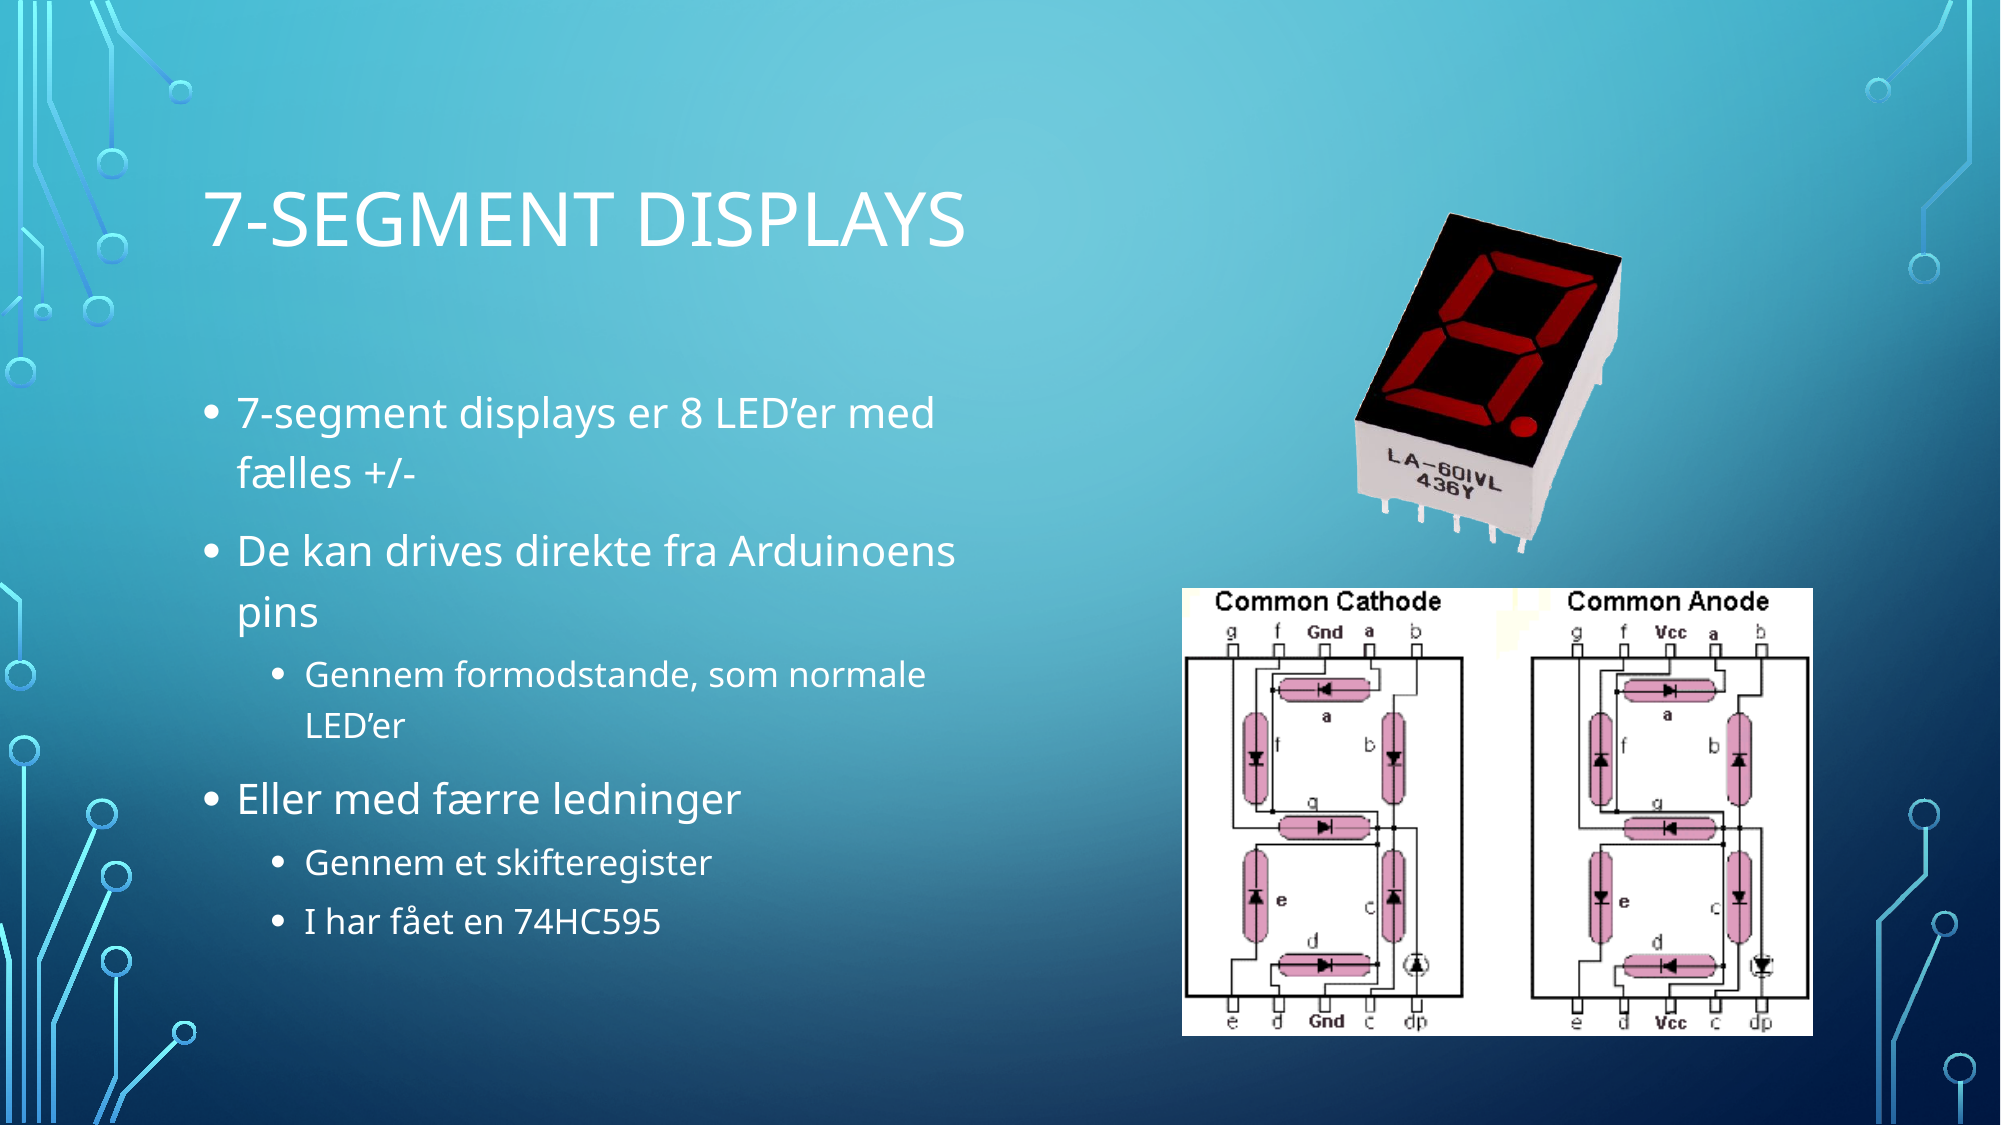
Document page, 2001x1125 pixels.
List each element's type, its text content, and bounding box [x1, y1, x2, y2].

title 7-Segment Displays [187, 101, 1813, 344]
picture [1182, 588, 1813, 1036]
list 7-segment displays er 8 LED’er med fælles +/- De kan drives direkte fra Arduinoens pins Gennem formodstande, som normale LED’er Eller med færre ledninger Gennem et skifteregister I har fået en 74HC595 [187, 369, 1033, 950]
picture [1349, 206, 1630, 563]
